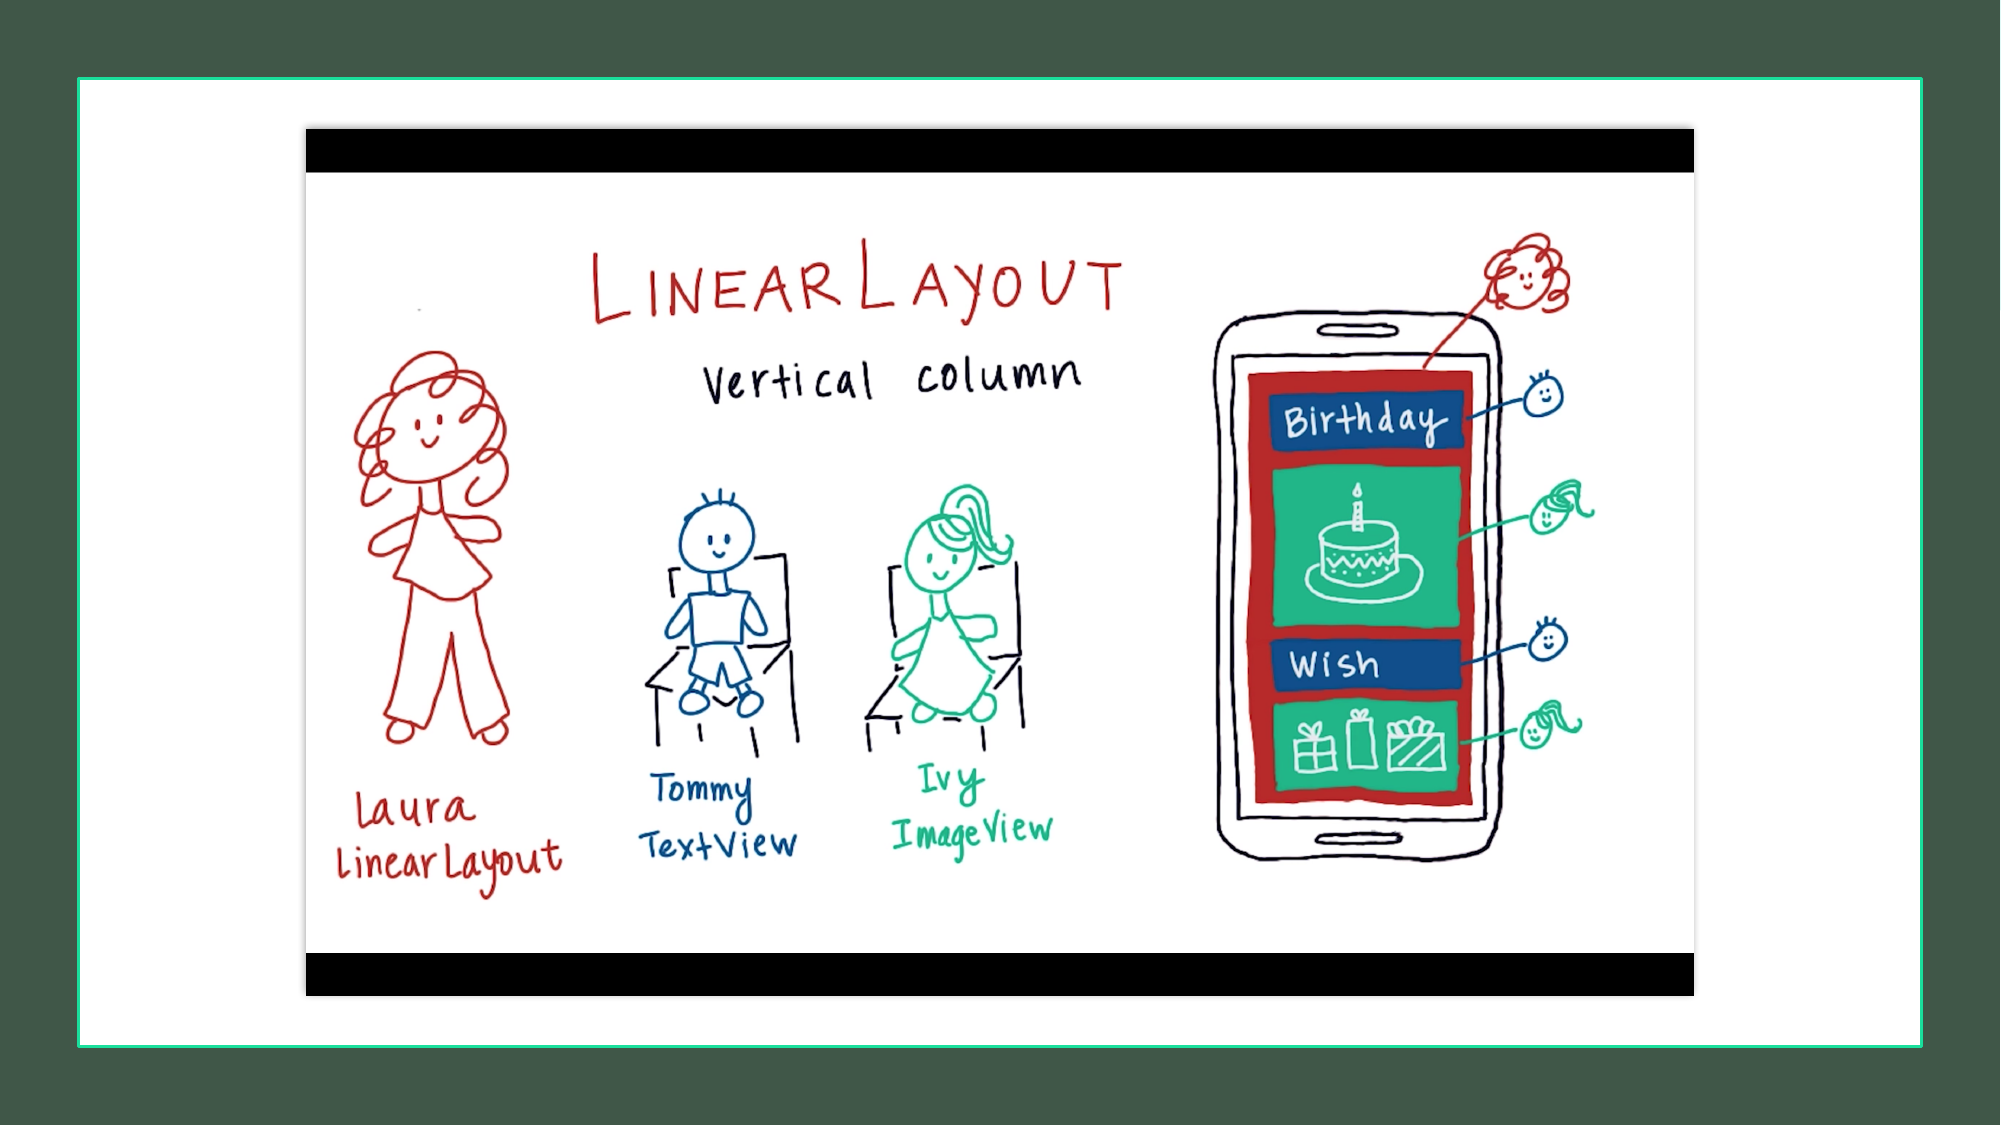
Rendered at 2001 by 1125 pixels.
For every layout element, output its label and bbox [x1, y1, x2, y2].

list [306, 128, 1694, 997]
text_box [0, 0, 2000, 1125]
text_box [77, 77, 1923, 1048]
